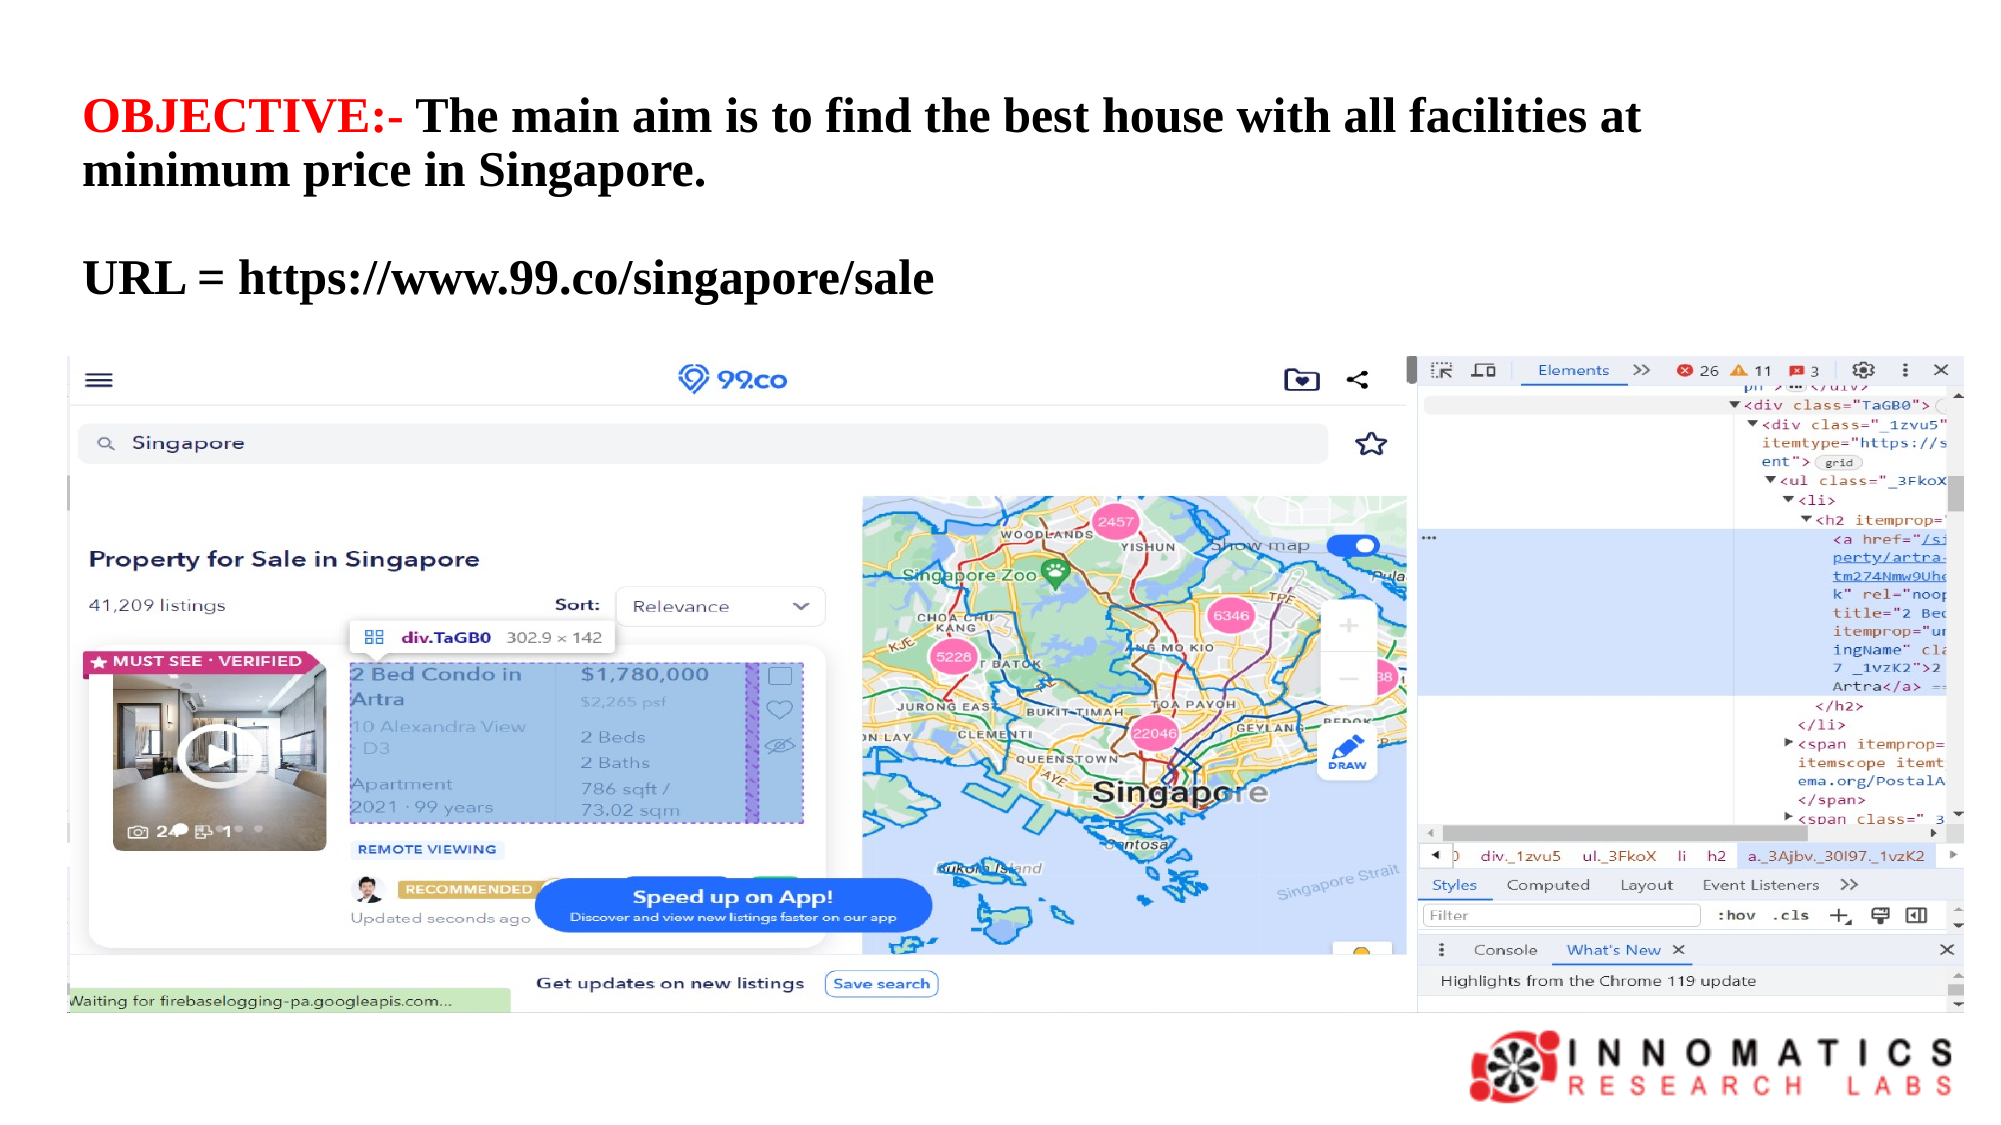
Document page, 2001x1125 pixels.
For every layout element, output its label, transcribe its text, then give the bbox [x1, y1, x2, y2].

picture [1445, 1014, 1975, 1125]
picture [66, 356, 1965, 1013]
title OBJECTIVE:- The main aim is to find the best house with all facilities at minimum price in Singapore. URL = https://www.99.co/singapore/sale [67, 38, 1792, 354]
